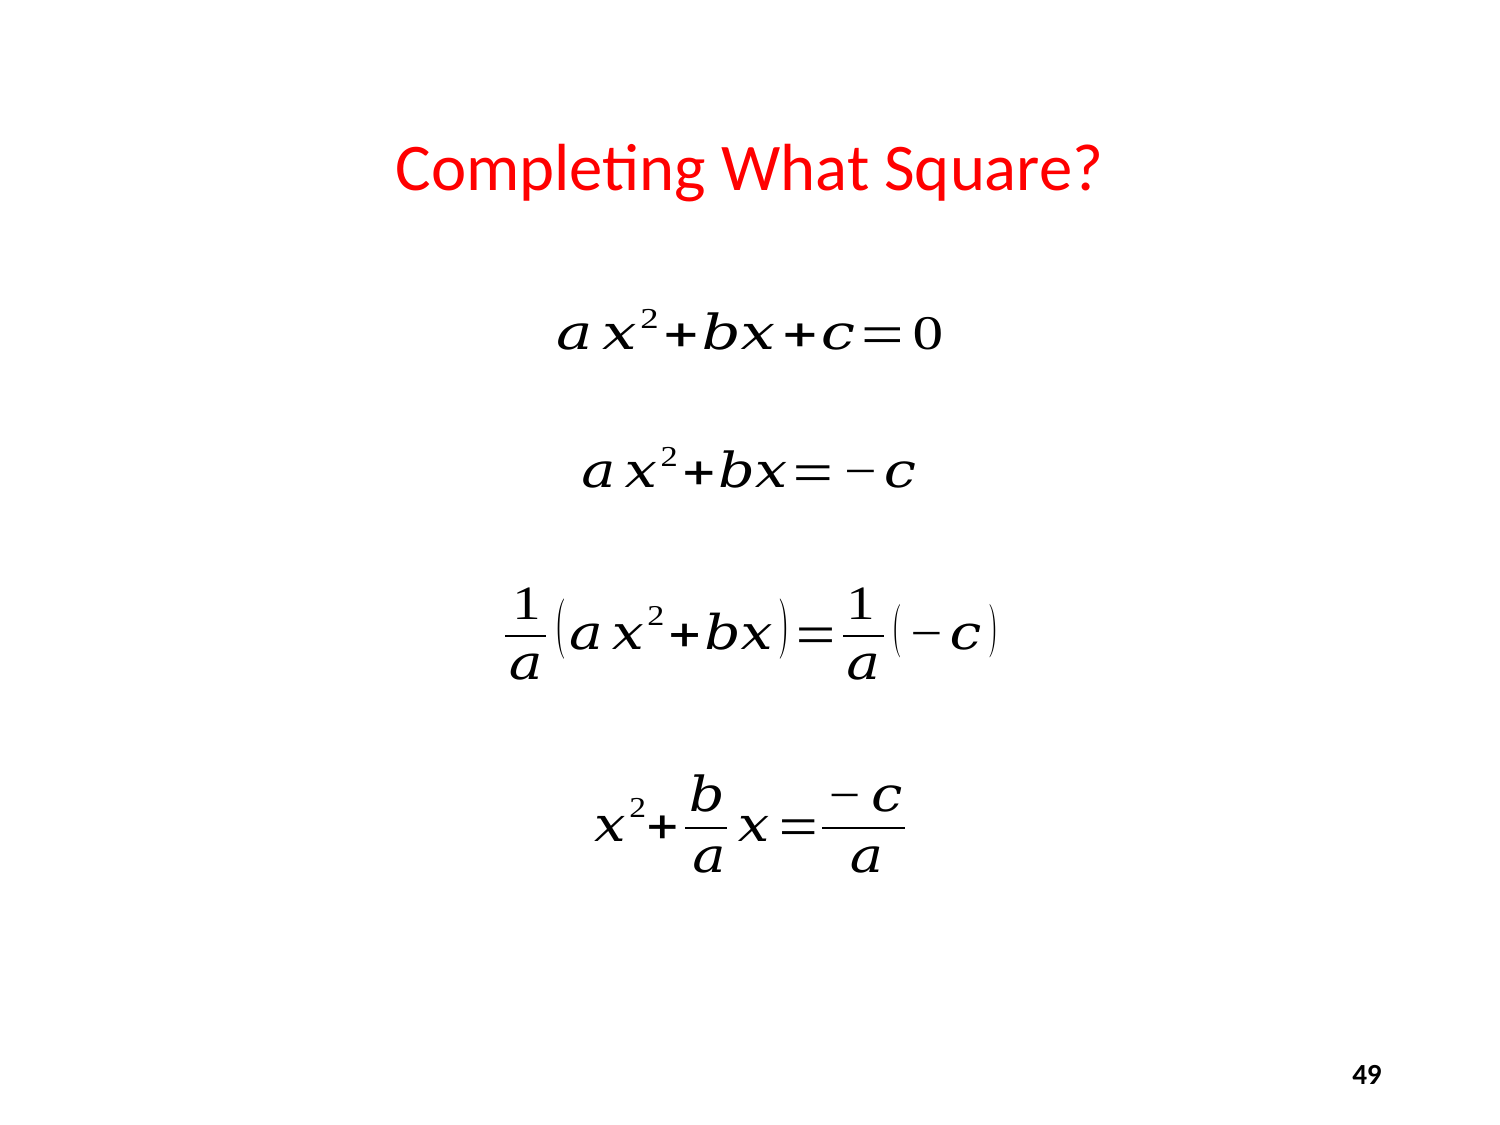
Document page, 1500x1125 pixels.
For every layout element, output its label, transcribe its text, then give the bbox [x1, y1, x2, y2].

title Completing What Square? [103, 59, 1397, 278]
slide_number 49 [1059, 1042, 1397, 1103]
